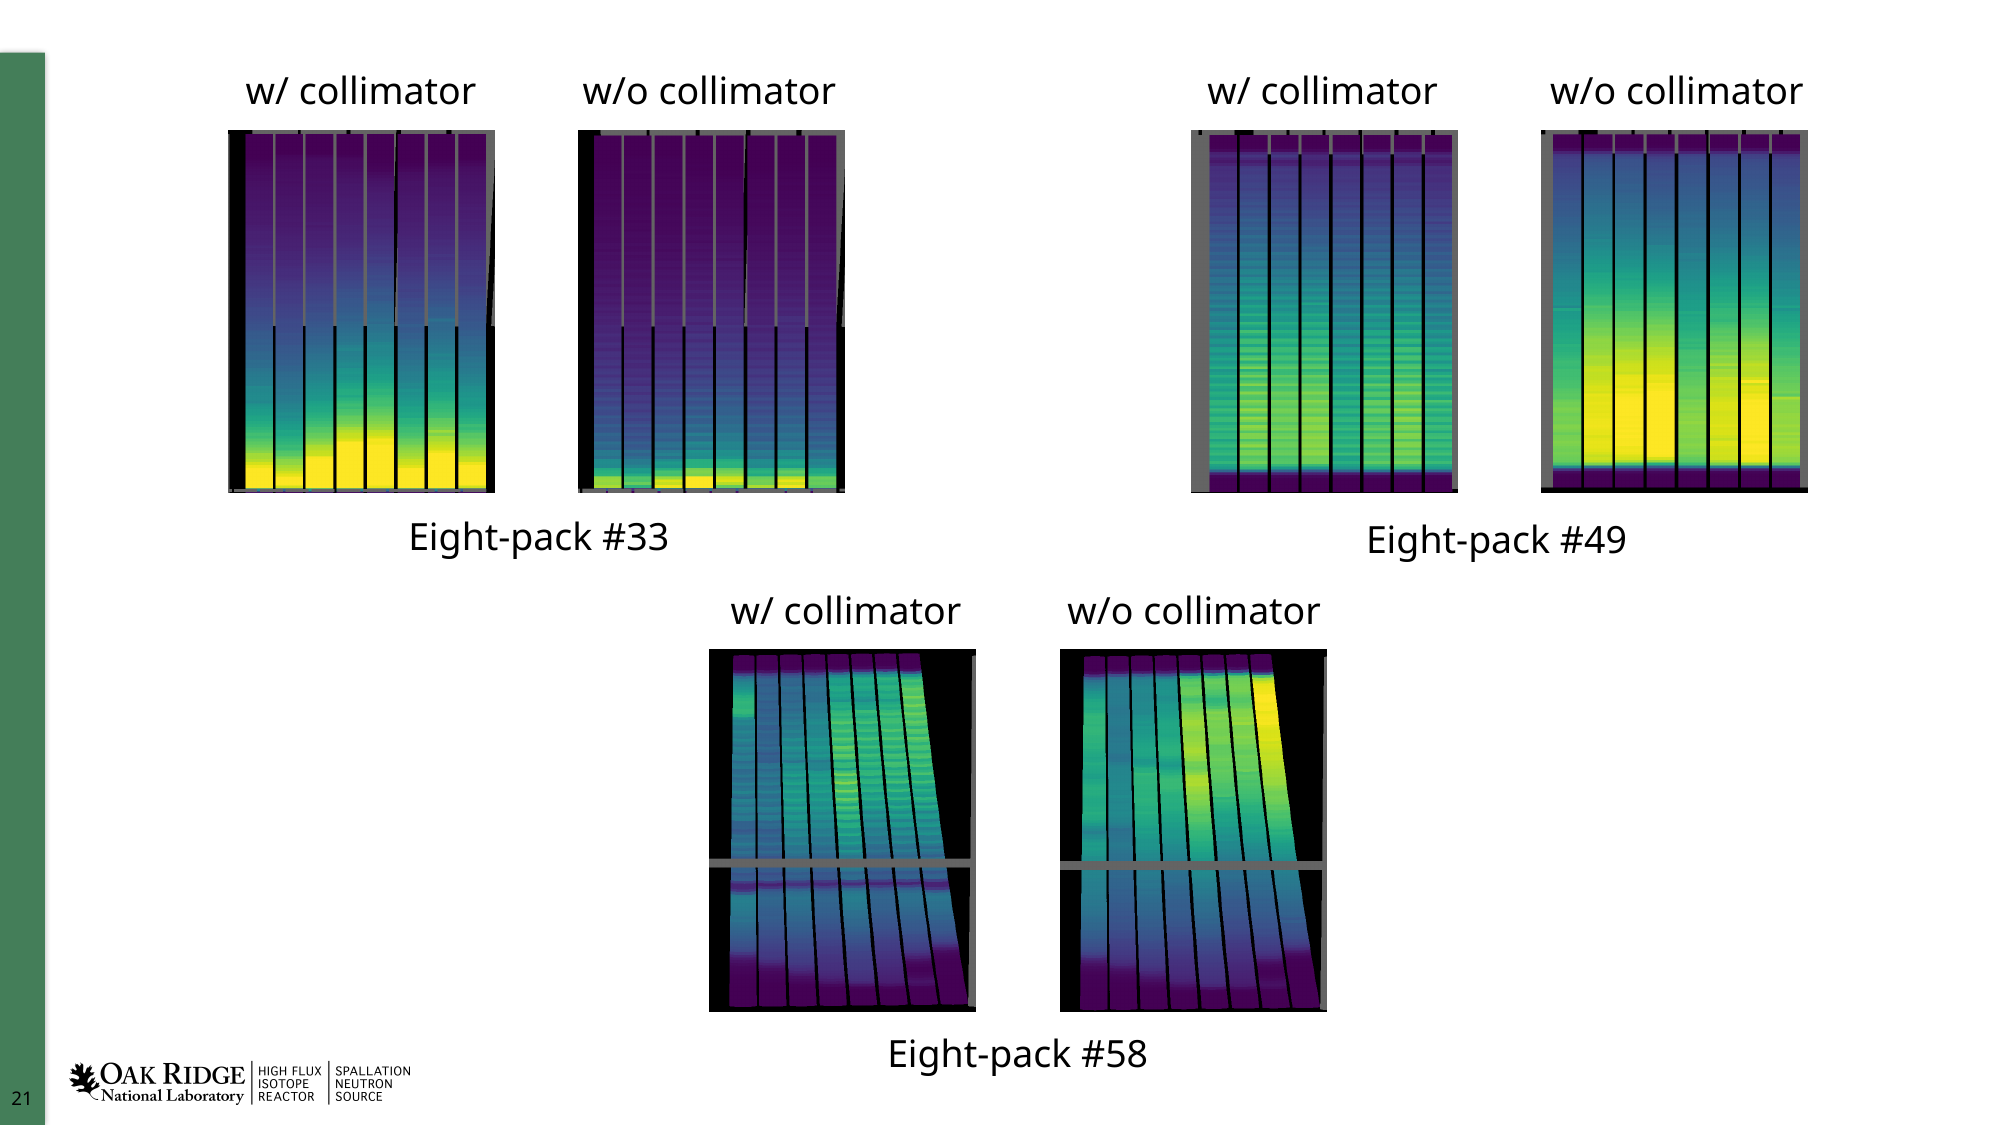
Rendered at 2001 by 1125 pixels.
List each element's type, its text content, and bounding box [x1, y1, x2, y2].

text_box Eight-pack #58 [872, 1028, 1164, 1084]
text_box w/ collimator [1192, 65, 1454, 121]
picture [66, 1058, 413, 1108]
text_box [227, 130, 846, 493]
text_box w/ collimator [715, 584, 977, 640]
text_box Eight-pack #33 [393, 511, 685, 567]
text_box w/o collimator [567, 65, 852, 121]
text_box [1190, 130, 1809, 493]
text_box w/o collimator [1535, 65, 1819, 121]
text_box Eight-pack #49 [1351, 513, 1643, 569]
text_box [709, 648, 1327, 1012]
text_box w/ collimator [230, 65, 492, 121]
text_box w/o collimator [1052, 584, 1337, 640]
